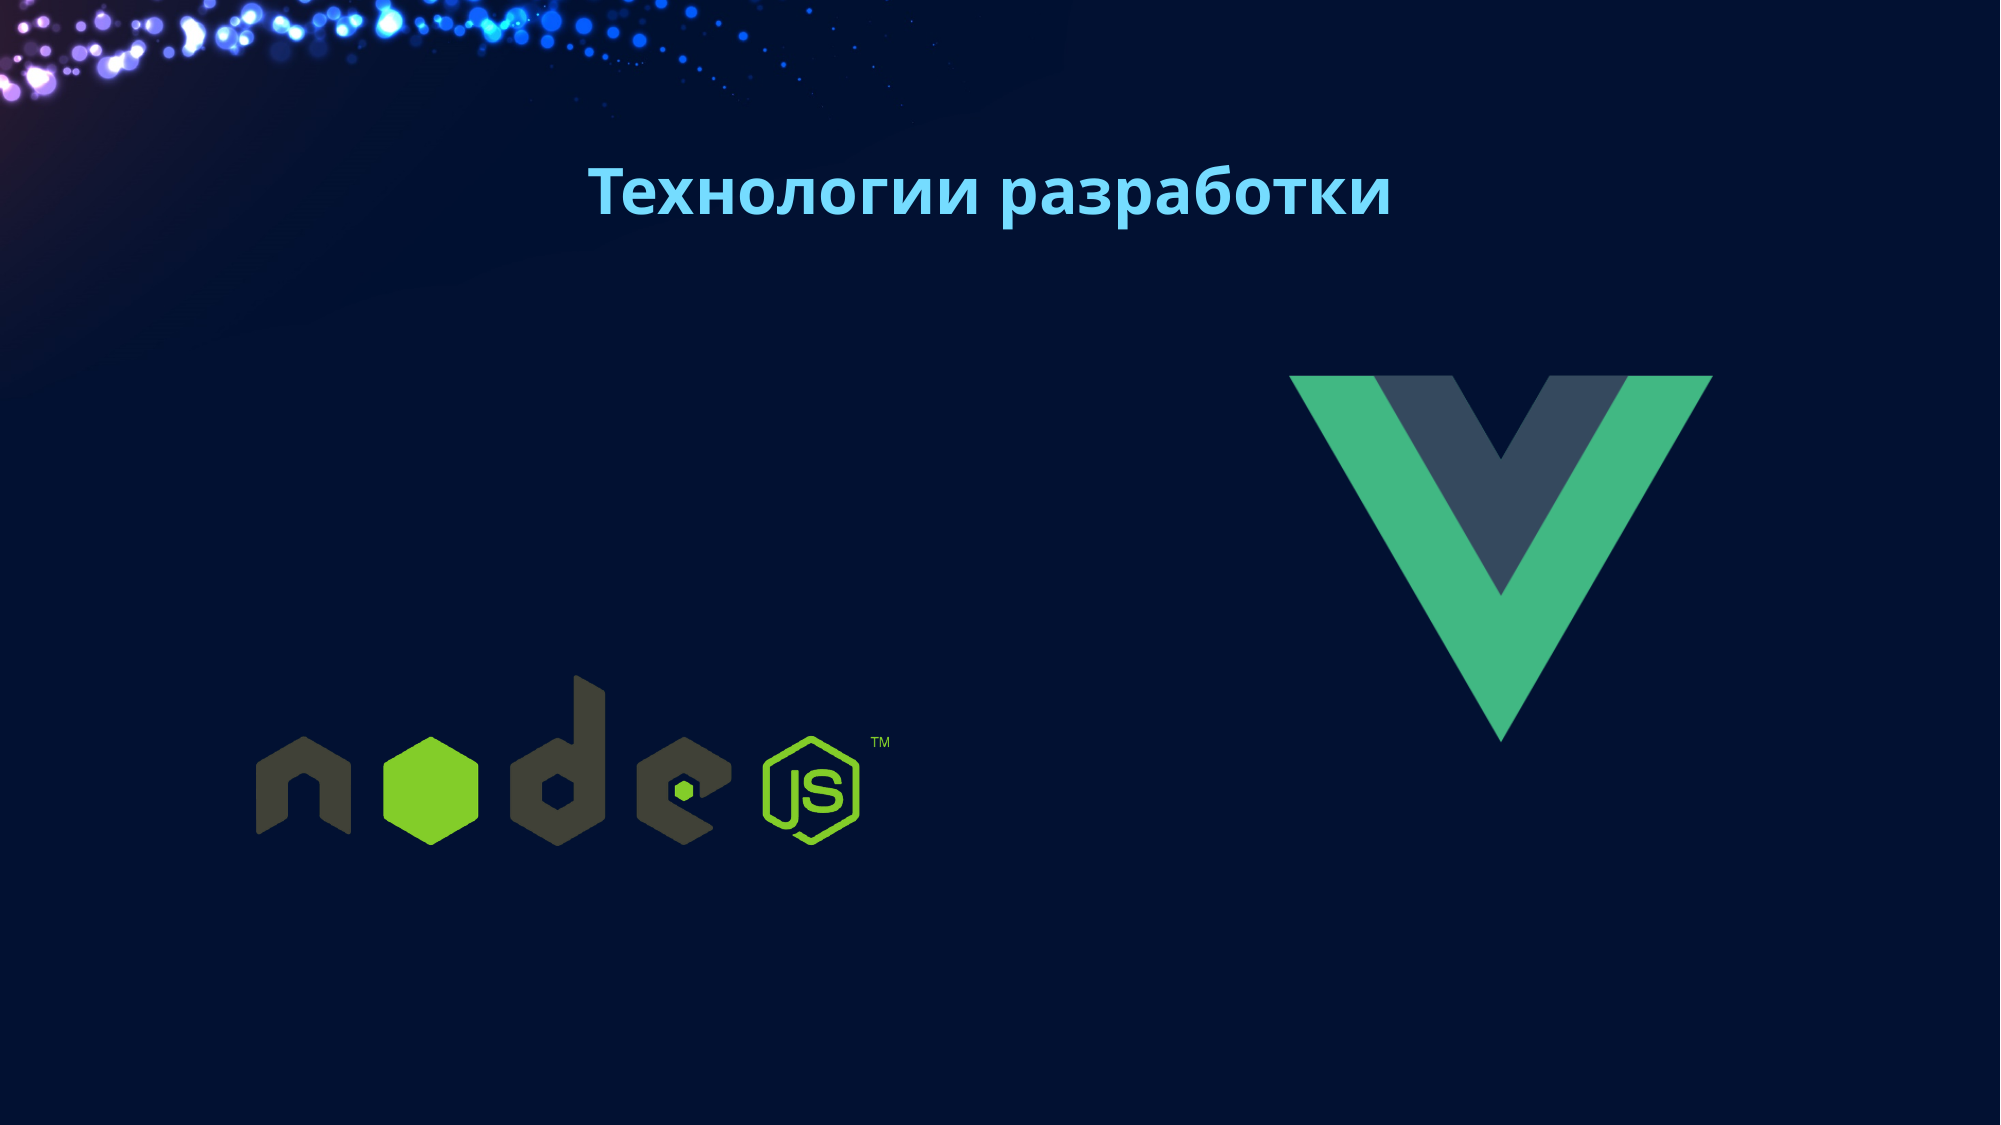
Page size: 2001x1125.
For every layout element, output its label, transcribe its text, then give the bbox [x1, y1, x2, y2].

picture [0, 0, 2000, 1125]
title Технологии разработки [572, 136, 1428, 250]
